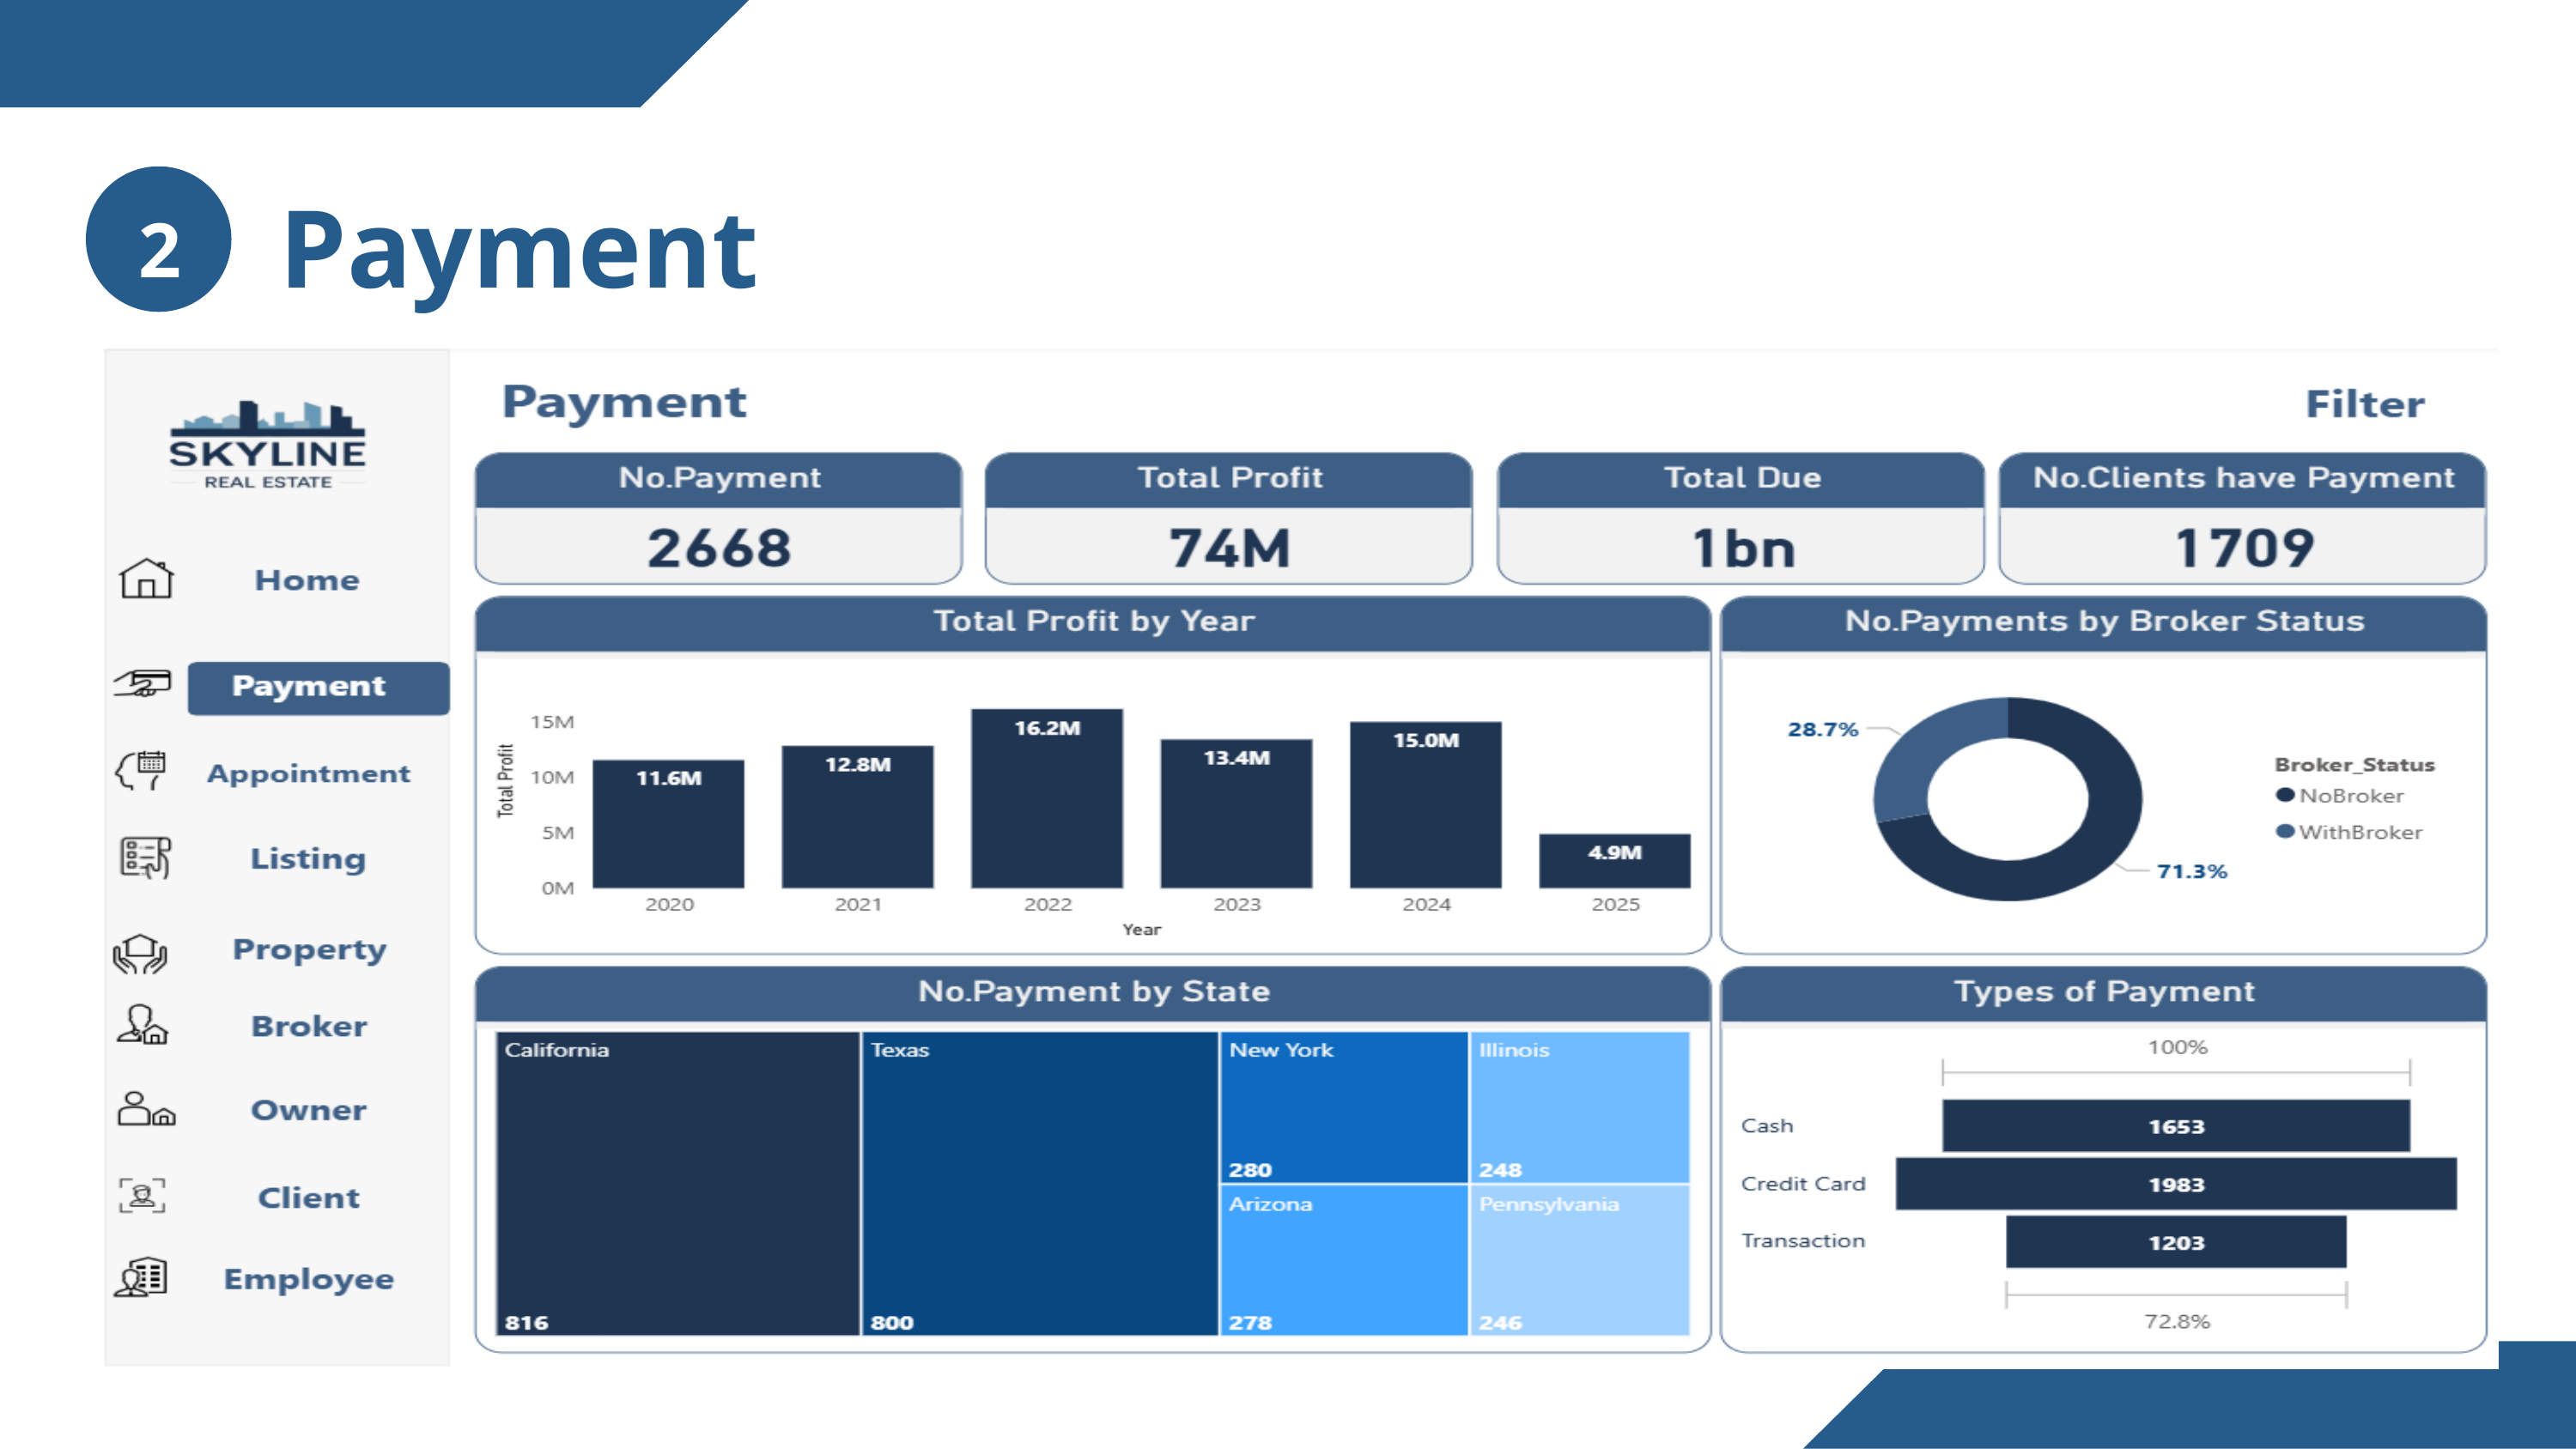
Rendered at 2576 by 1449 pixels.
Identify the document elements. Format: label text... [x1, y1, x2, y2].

picture [103, 348, 2499, 1369]
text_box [85, 166, 232, 312]
text_box Payment [279, 171, 1009, 345]
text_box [0, 0, 750, 108]
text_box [1802, 1341, 2576, 1449]
